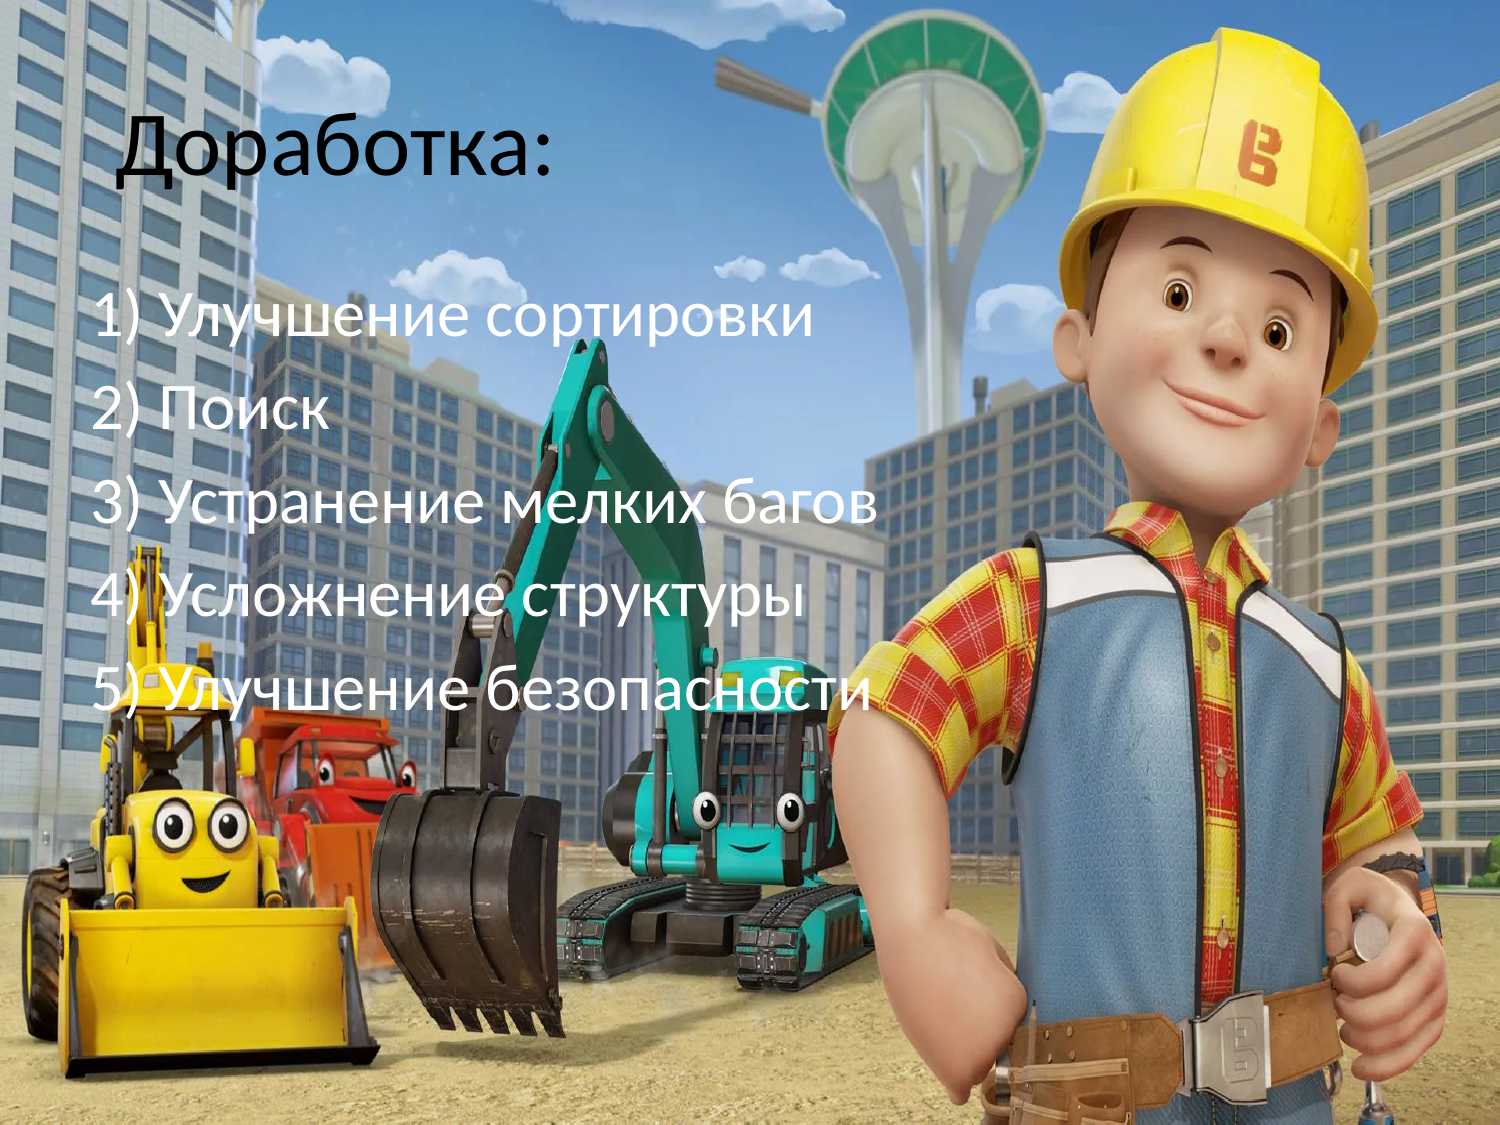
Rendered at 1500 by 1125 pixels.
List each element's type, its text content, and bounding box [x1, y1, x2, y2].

picture [0, 0, 1500, 1125]
list 1) Улучшение сортировки 2) Поиск 3) Устранение мелких багов 4) Усложнение структуры 5) Улучшение безопасности [75, 262, 1425, 1005]
title Доработка: [75, 45, 597, 233]
